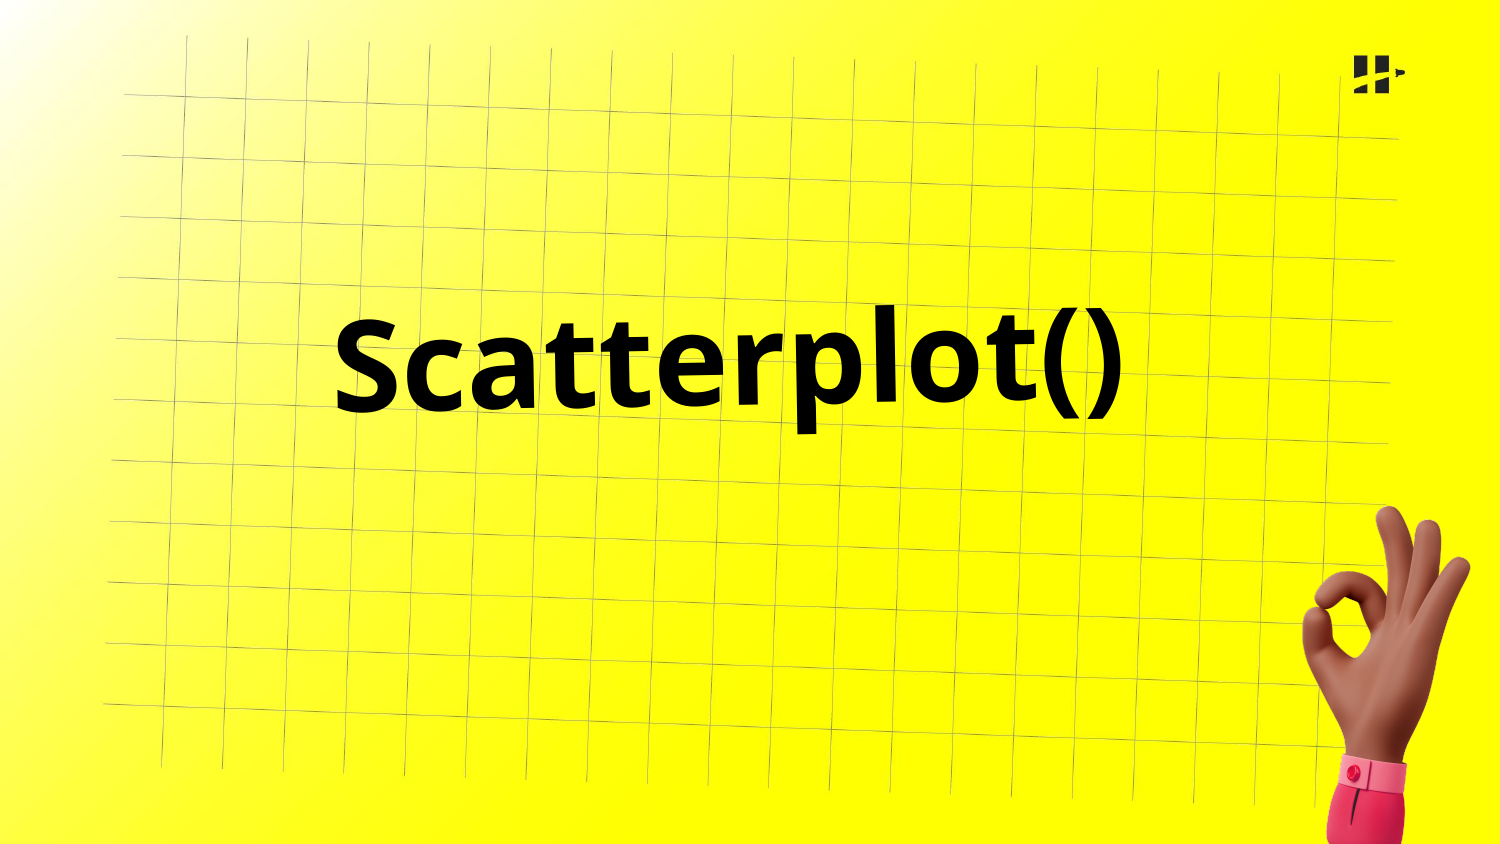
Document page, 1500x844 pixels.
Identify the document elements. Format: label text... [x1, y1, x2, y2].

picture [0, 0, 1500, 844]
text_box Scatterplot() [223, 254, 1234, 455]
